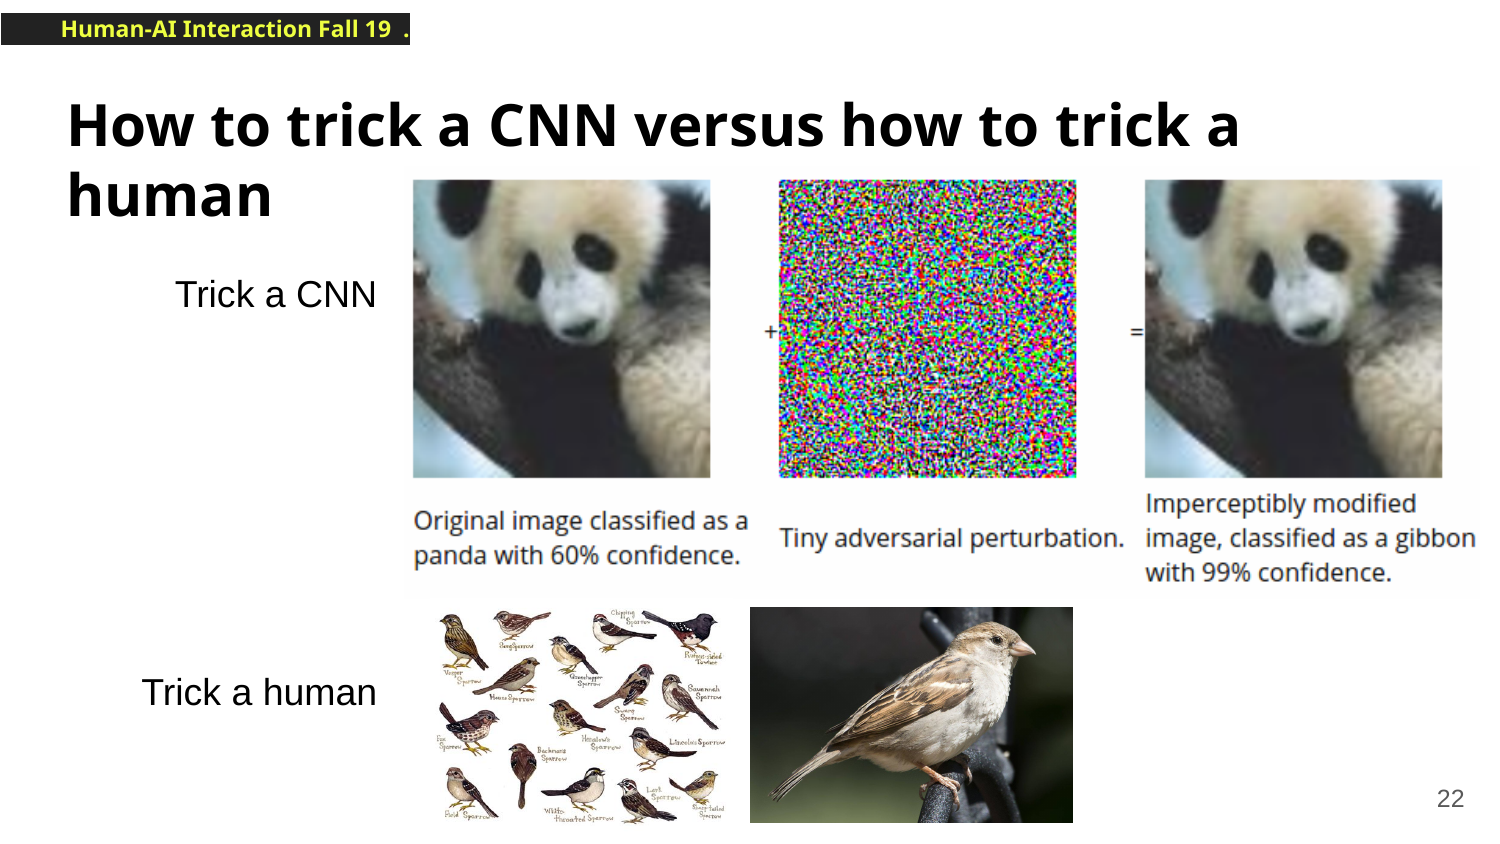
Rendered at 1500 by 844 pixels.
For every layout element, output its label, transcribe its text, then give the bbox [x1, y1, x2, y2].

title How to trick a CNN versus how to trick a human [51, 72, 1449, 167]
text_box Trick a CNN [81, 255, 393, 380]
picture [749, 606, 1074, 823]
slide_number ‹#› [1389, 764, 1480, 830]
text_box Trick a human [81, 652, 393, 777]
picture [404, 166, 1481, 832]
